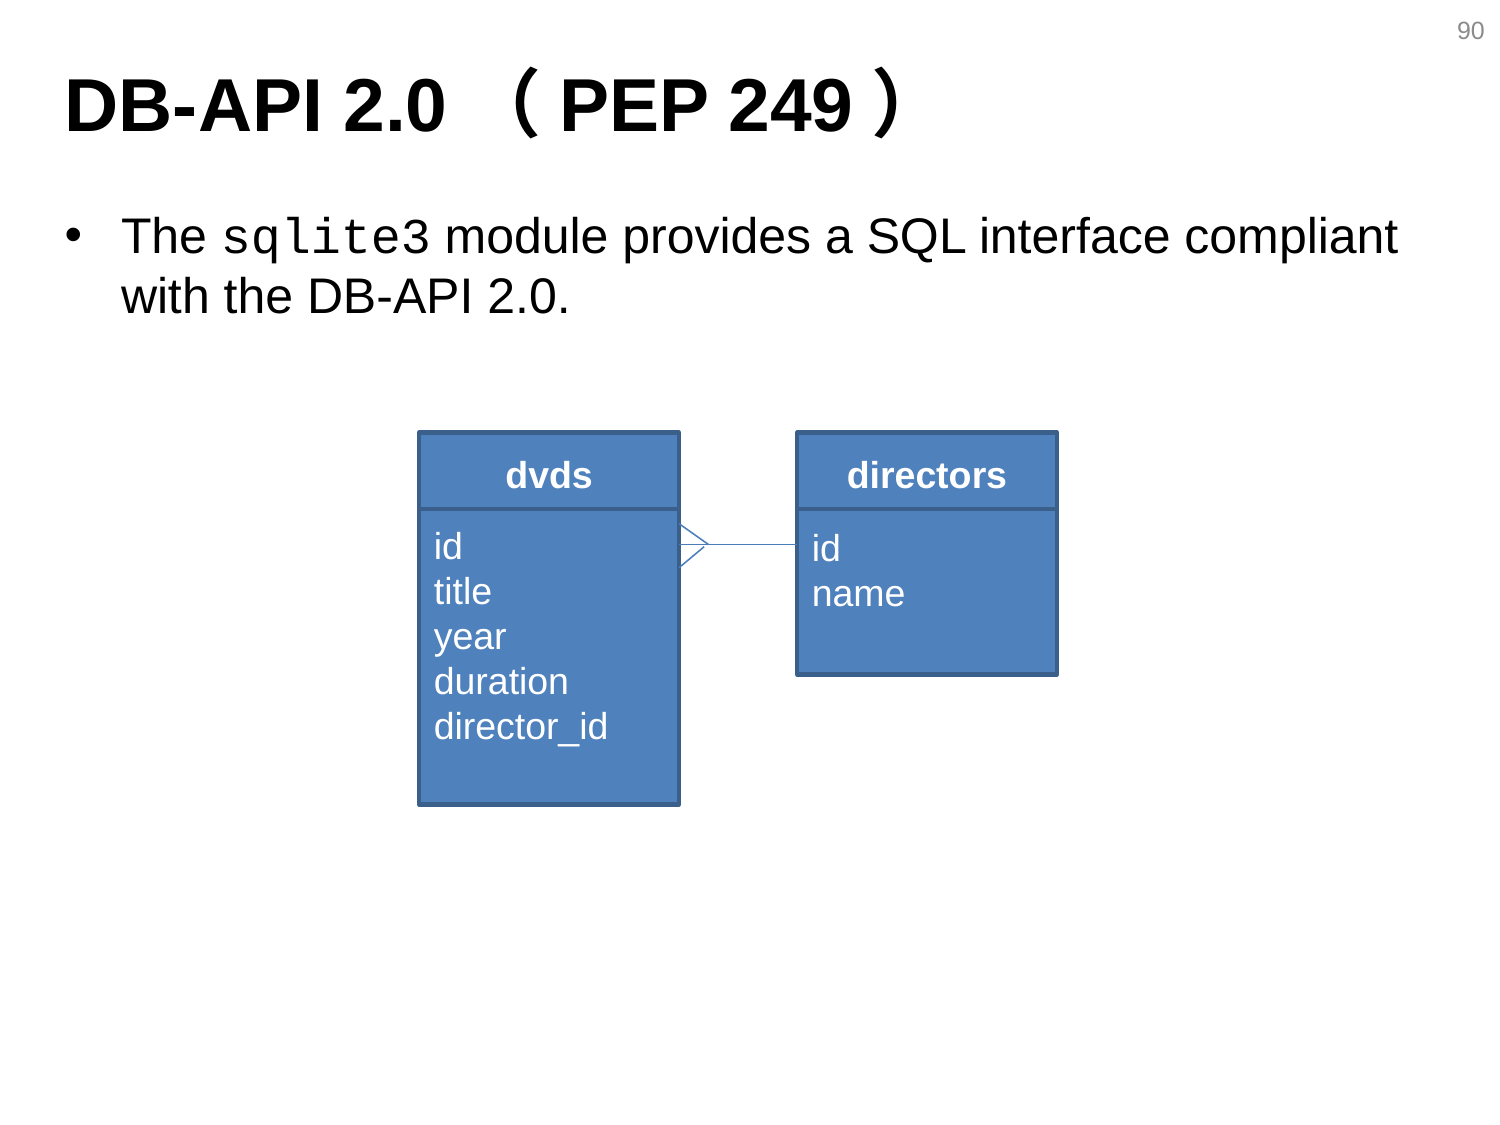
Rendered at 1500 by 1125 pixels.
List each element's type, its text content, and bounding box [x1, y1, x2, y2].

list The sqlite3 module provides a SQL interface compliant with the DB-API 2.0. [49, 196, 1447, 939]
slide_number 90 [1149, 0, 1500, 60]
text_box id title year duration director_id [417, 507, 681, 807]
text_box directors [795, 430, 1059, 507]
text_box id name [795, 507, 1059, 677]
title DB-API 2.0（PEP 249） [49, 7, 1400, 195]
text_box dvds [417, 430, 681, 507]
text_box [678, 523, 709, 545]
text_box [678, 546, 705, 568]
